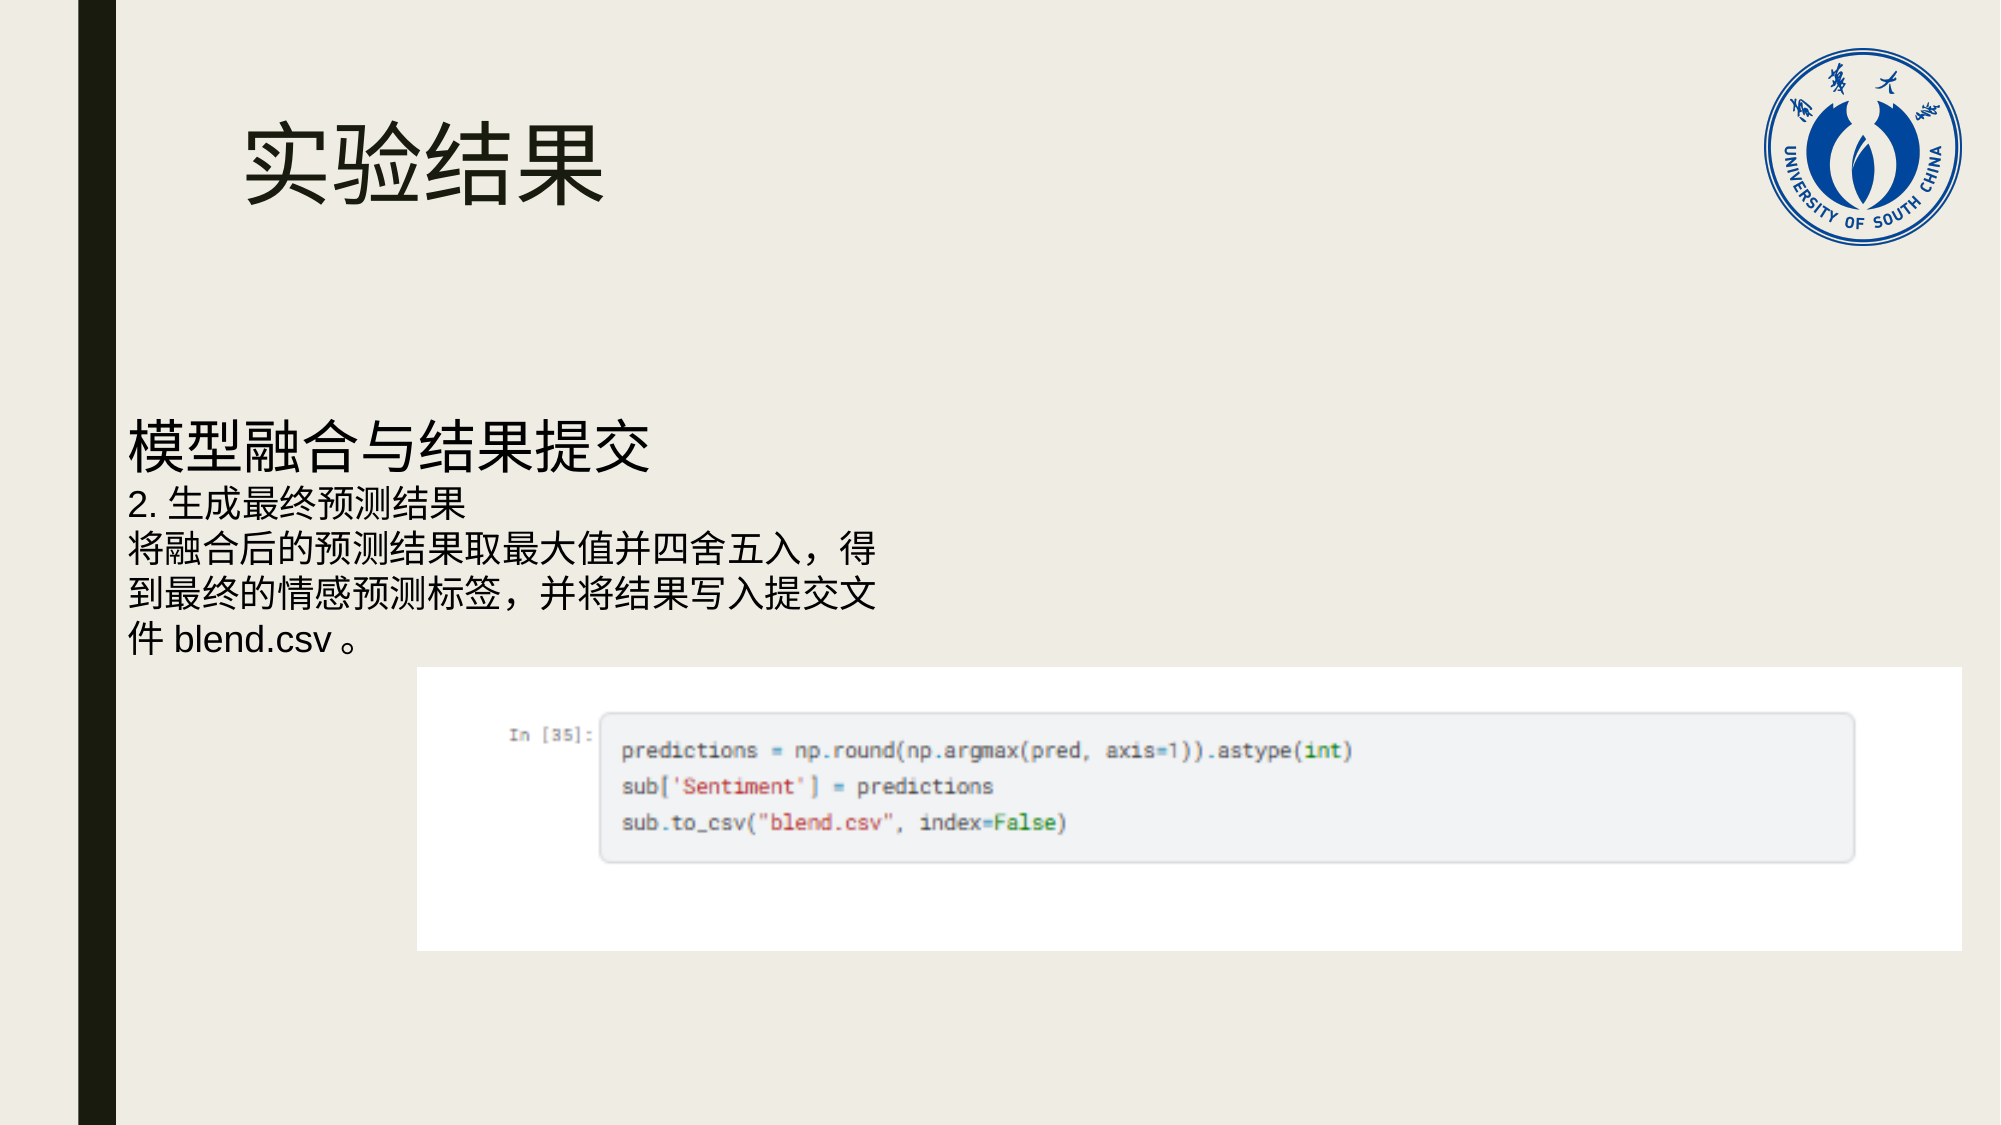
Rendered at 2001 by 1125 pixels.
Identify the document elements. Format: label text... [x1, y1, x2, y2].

picture [1764, 48, 1962, 246]
list 模型融合与结果提交 2.生成最终预测结果 将融合后的预测结果取最大值并四舍五入，得到最终的情感预测标签，并将结果写入提交文件blend.csv。 [127, 238, 892, 887]
picture [417, 667, 1962, 952]
title 实验结果 [225, 112, 1800, 357]
